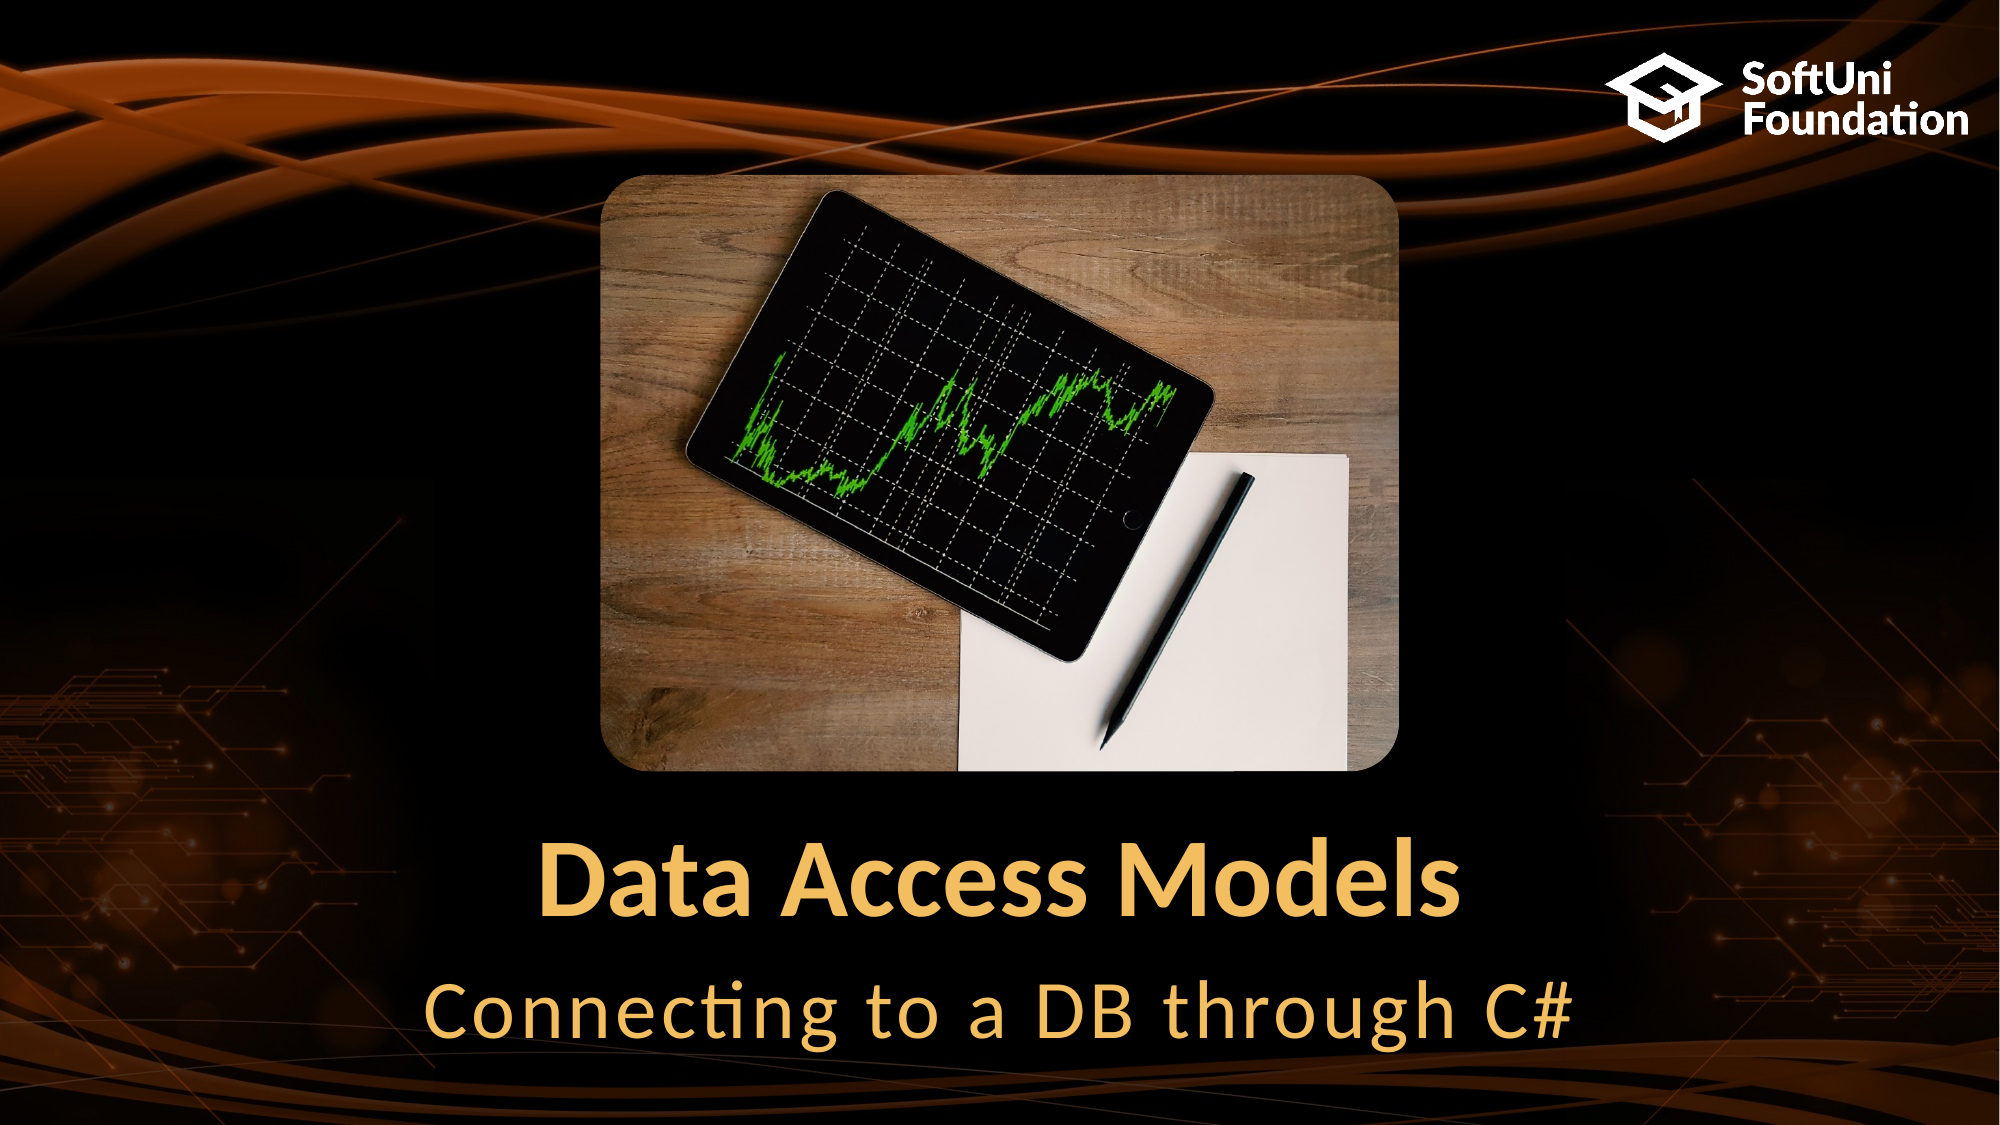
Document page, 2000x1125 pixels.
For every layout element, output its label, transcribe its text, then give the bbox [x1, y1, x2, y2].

list Connecting to a DB through C# [149, 944, 1850, 1062]
picture [0, 0, 2000, 1125]
title Data Access Models [149, 812, 1850, 944]
